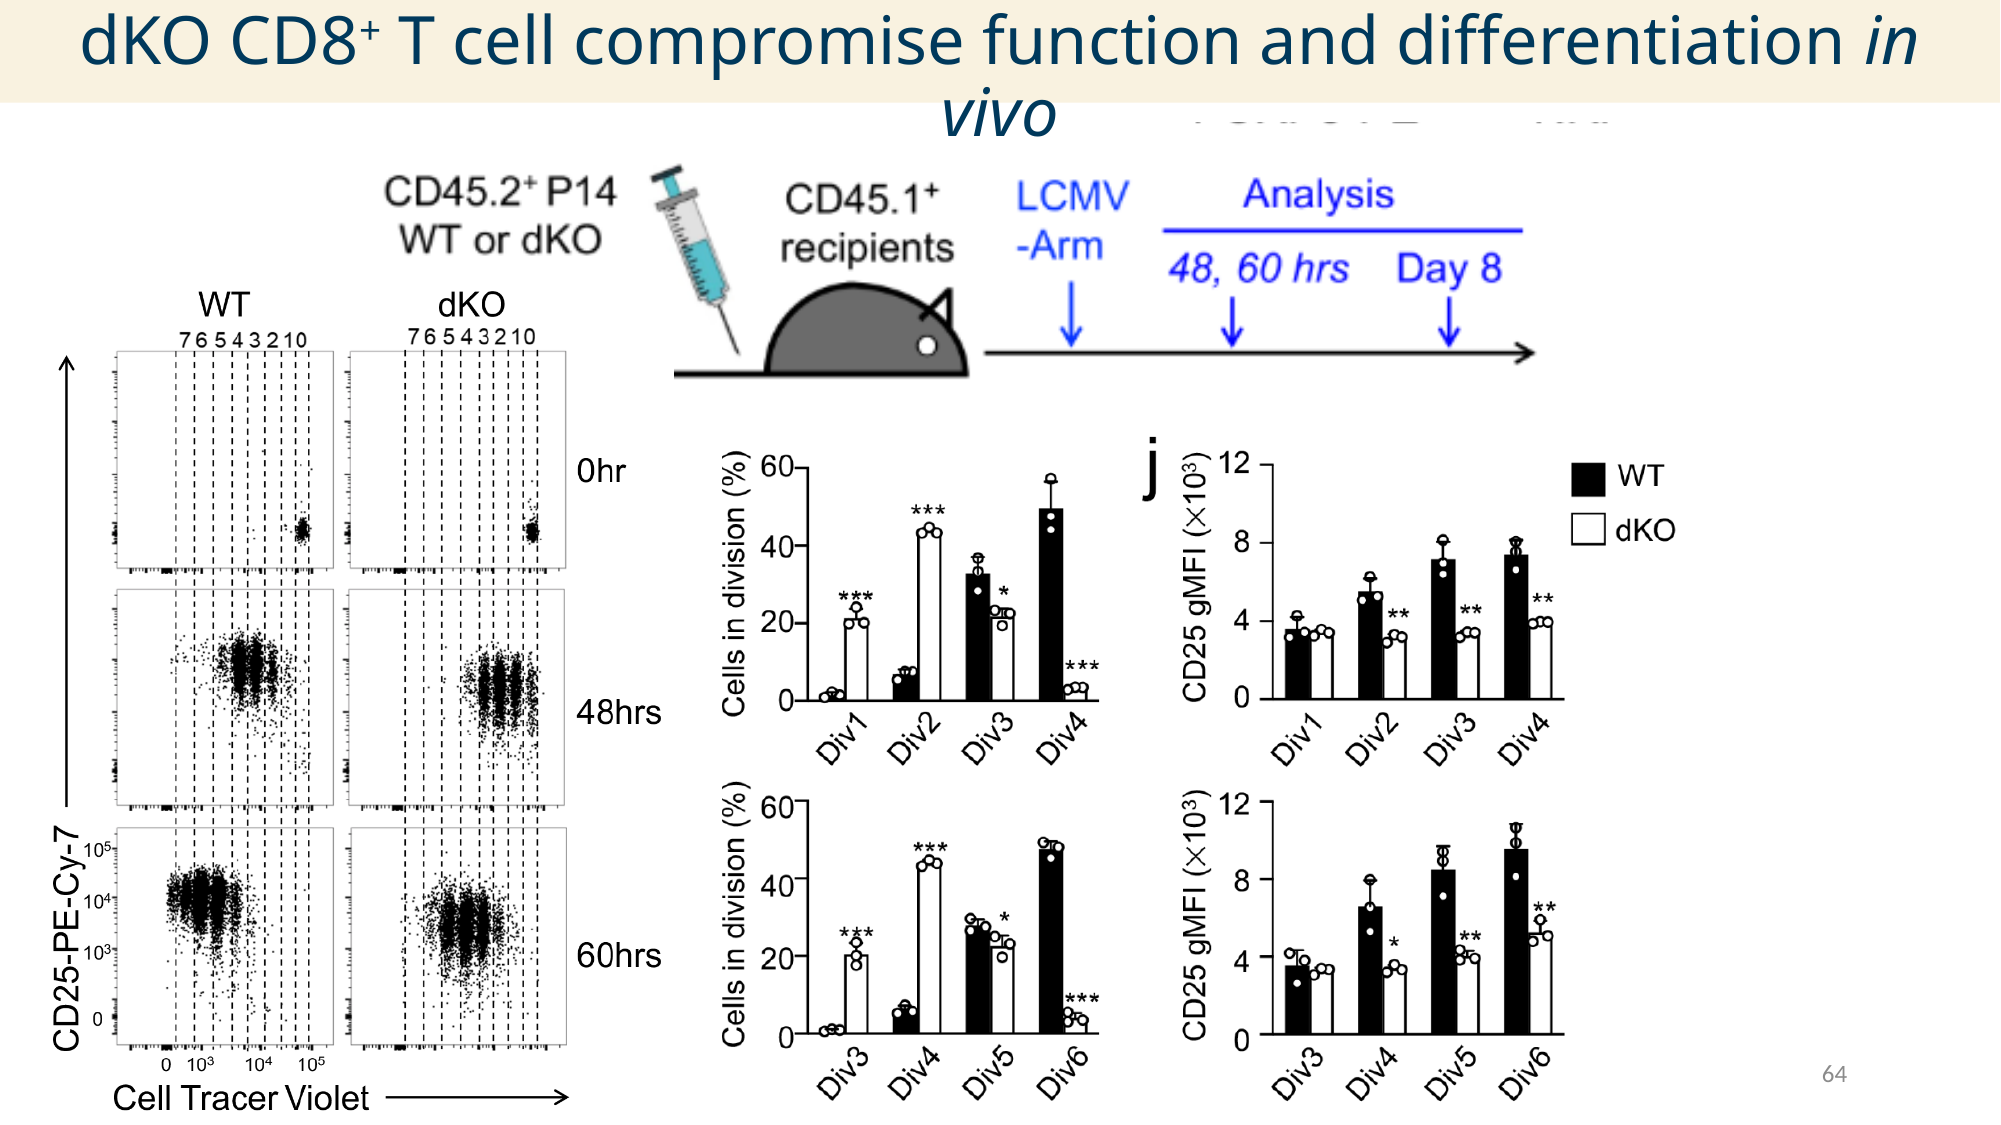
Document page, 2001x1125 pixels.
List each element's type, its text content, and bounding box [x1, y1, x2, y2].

text_box dKO CD8+ T cell compromise function and differentiation in vivo [0, 0, 2000, 103]
slide_number 64 [1707, 1042, 1863, 1103]
picture [51, 279, 674, 1125]
picture [707, 402, 1707, 1115]
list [362, 122, 1609, 393]
